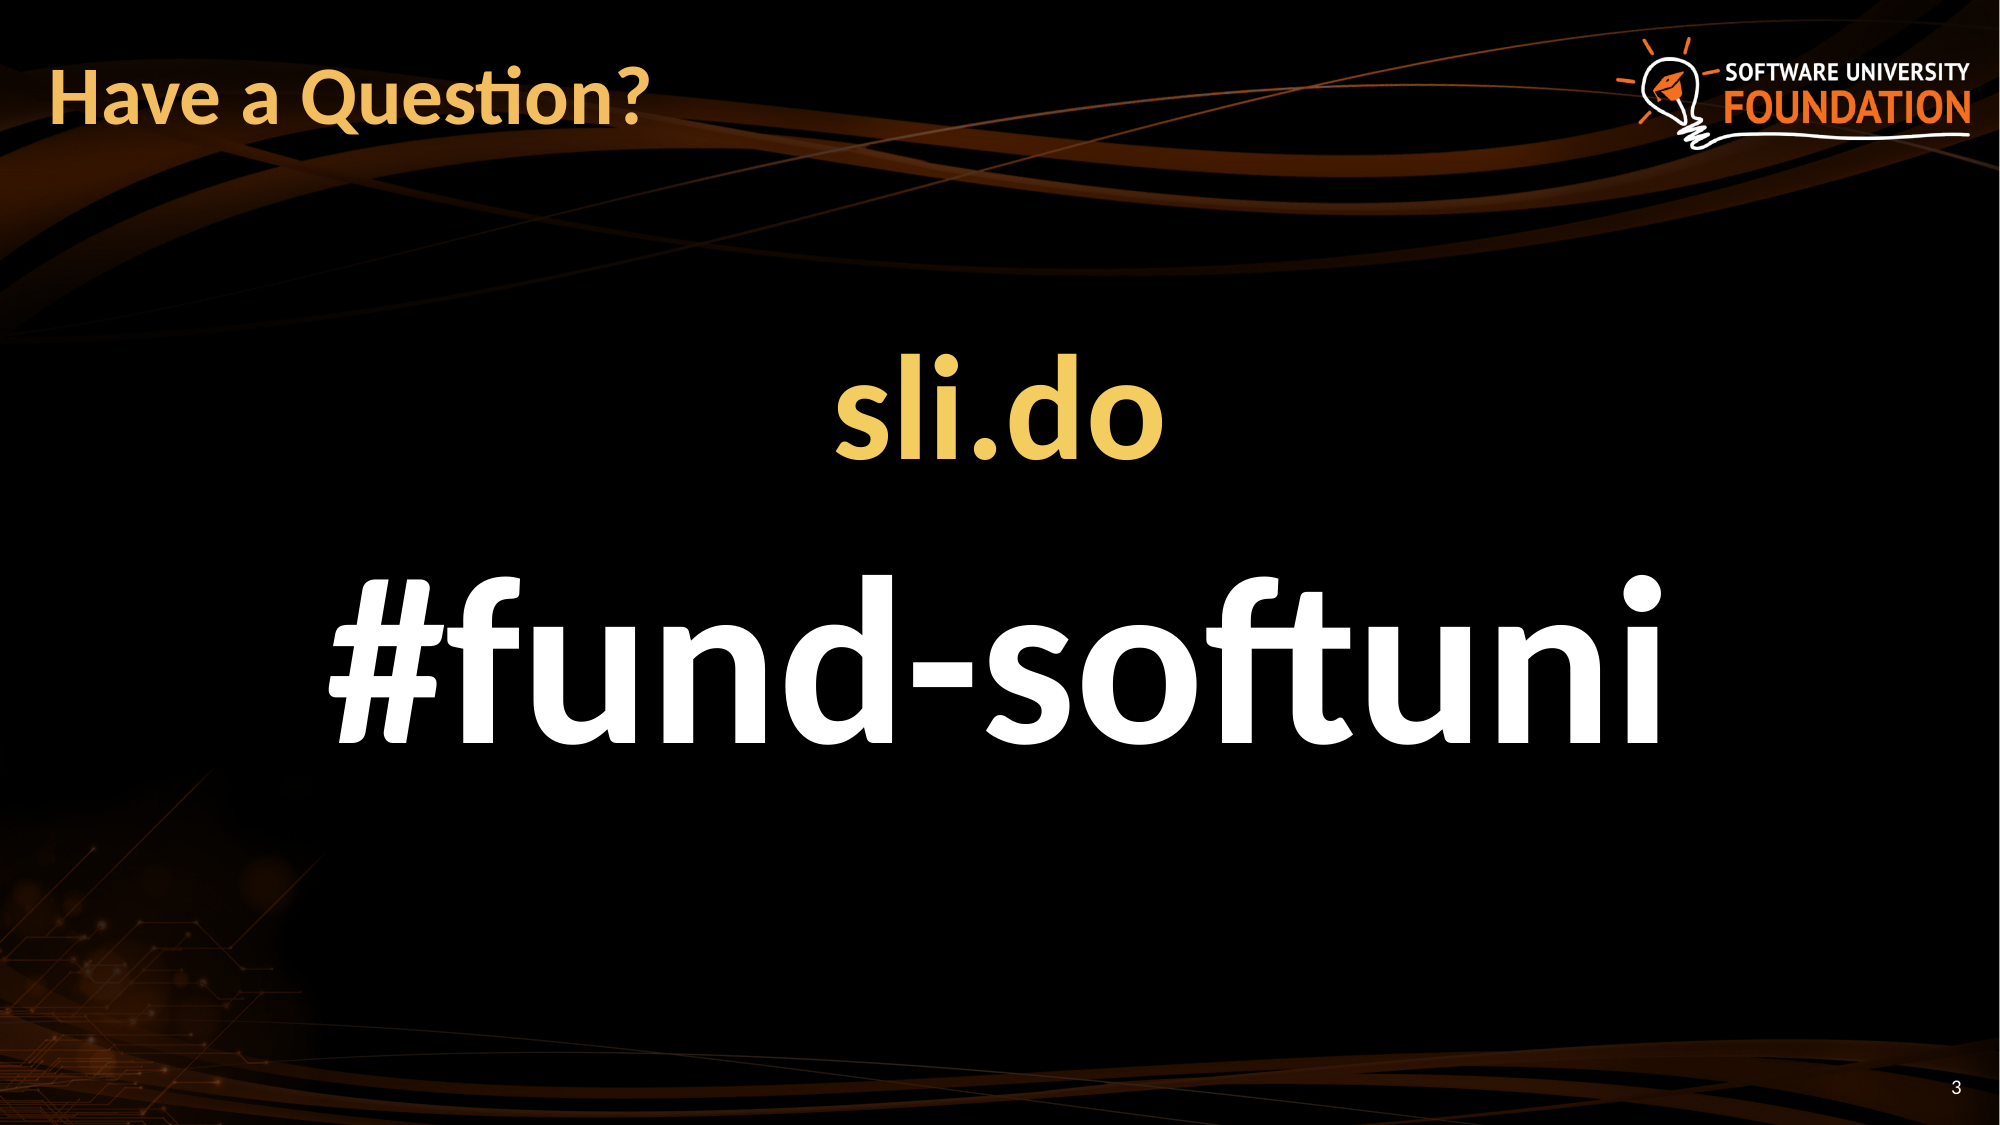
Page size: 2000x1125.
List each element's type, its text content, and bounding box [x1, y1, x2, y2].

text_box sli.do #fund-softuni [31, 294, 1968, 831]
slide_number 3 [1897, 1070, 1968, 1103]
title Have a Question? [30, 6, 1602, 189]
picture [0, 0, 2000, 1125]
